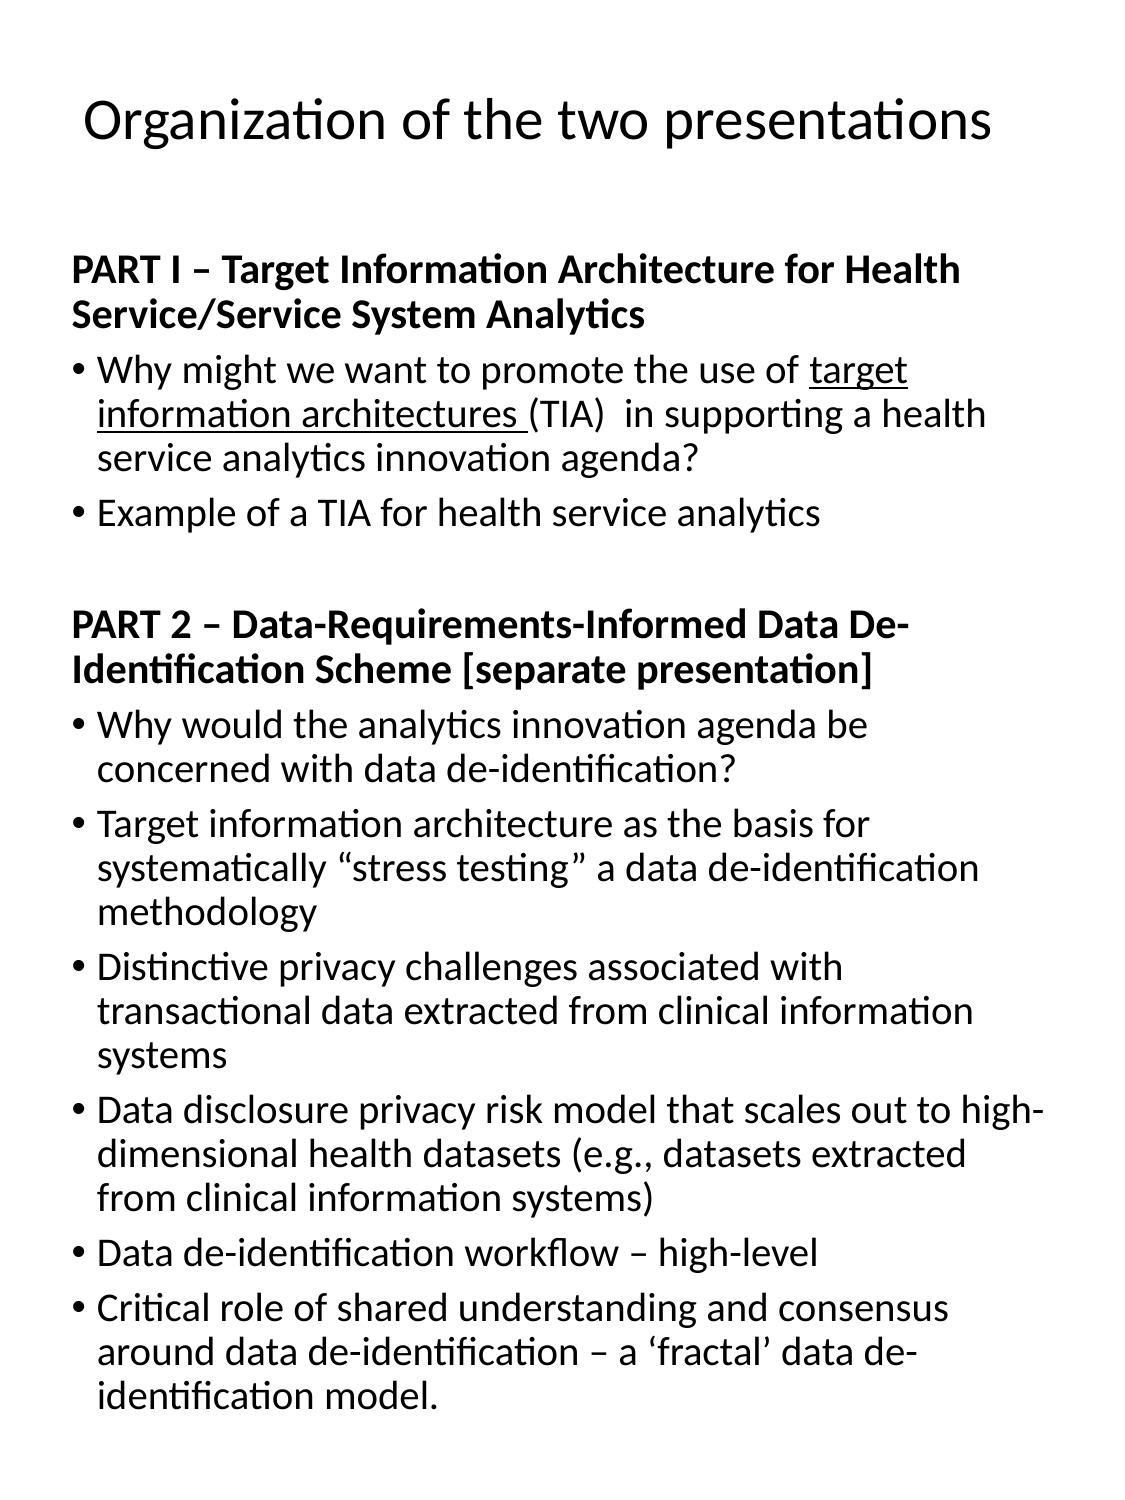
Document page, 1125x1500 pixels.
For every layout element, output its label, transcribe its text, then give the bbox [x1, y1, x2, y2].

list PART I – Target Information Architecture for Health Service/Service System Analytics Why might we want to promote the use of target information architectures (TIA) in supporting a health service analytics innovation agenda? Example of a TIA for health service analytics PART 2 – Data-Requirements-Informed Data De-Identification Scheme [separate presentation] Why would the analytics innovation agenda be concerned with data de-identification? Target information architecture as the basis for systematically “stress testing” a data de-identification methodology Distinctive privacy challenges associated with transactional data extracted from clinical information systems Data disclosure privacy risk model that scales out to high-dimensional health datasets (e.g., datasets extracted from clinical information systems) Data de-identification workflow – high-level Critical role of shared understanding and consensus around data de-identification – a ‘fractal’ data de-identification model. [56, 239, 1069, 1439]
title Organization of the two presentations [66, 79, 1048, 162]
